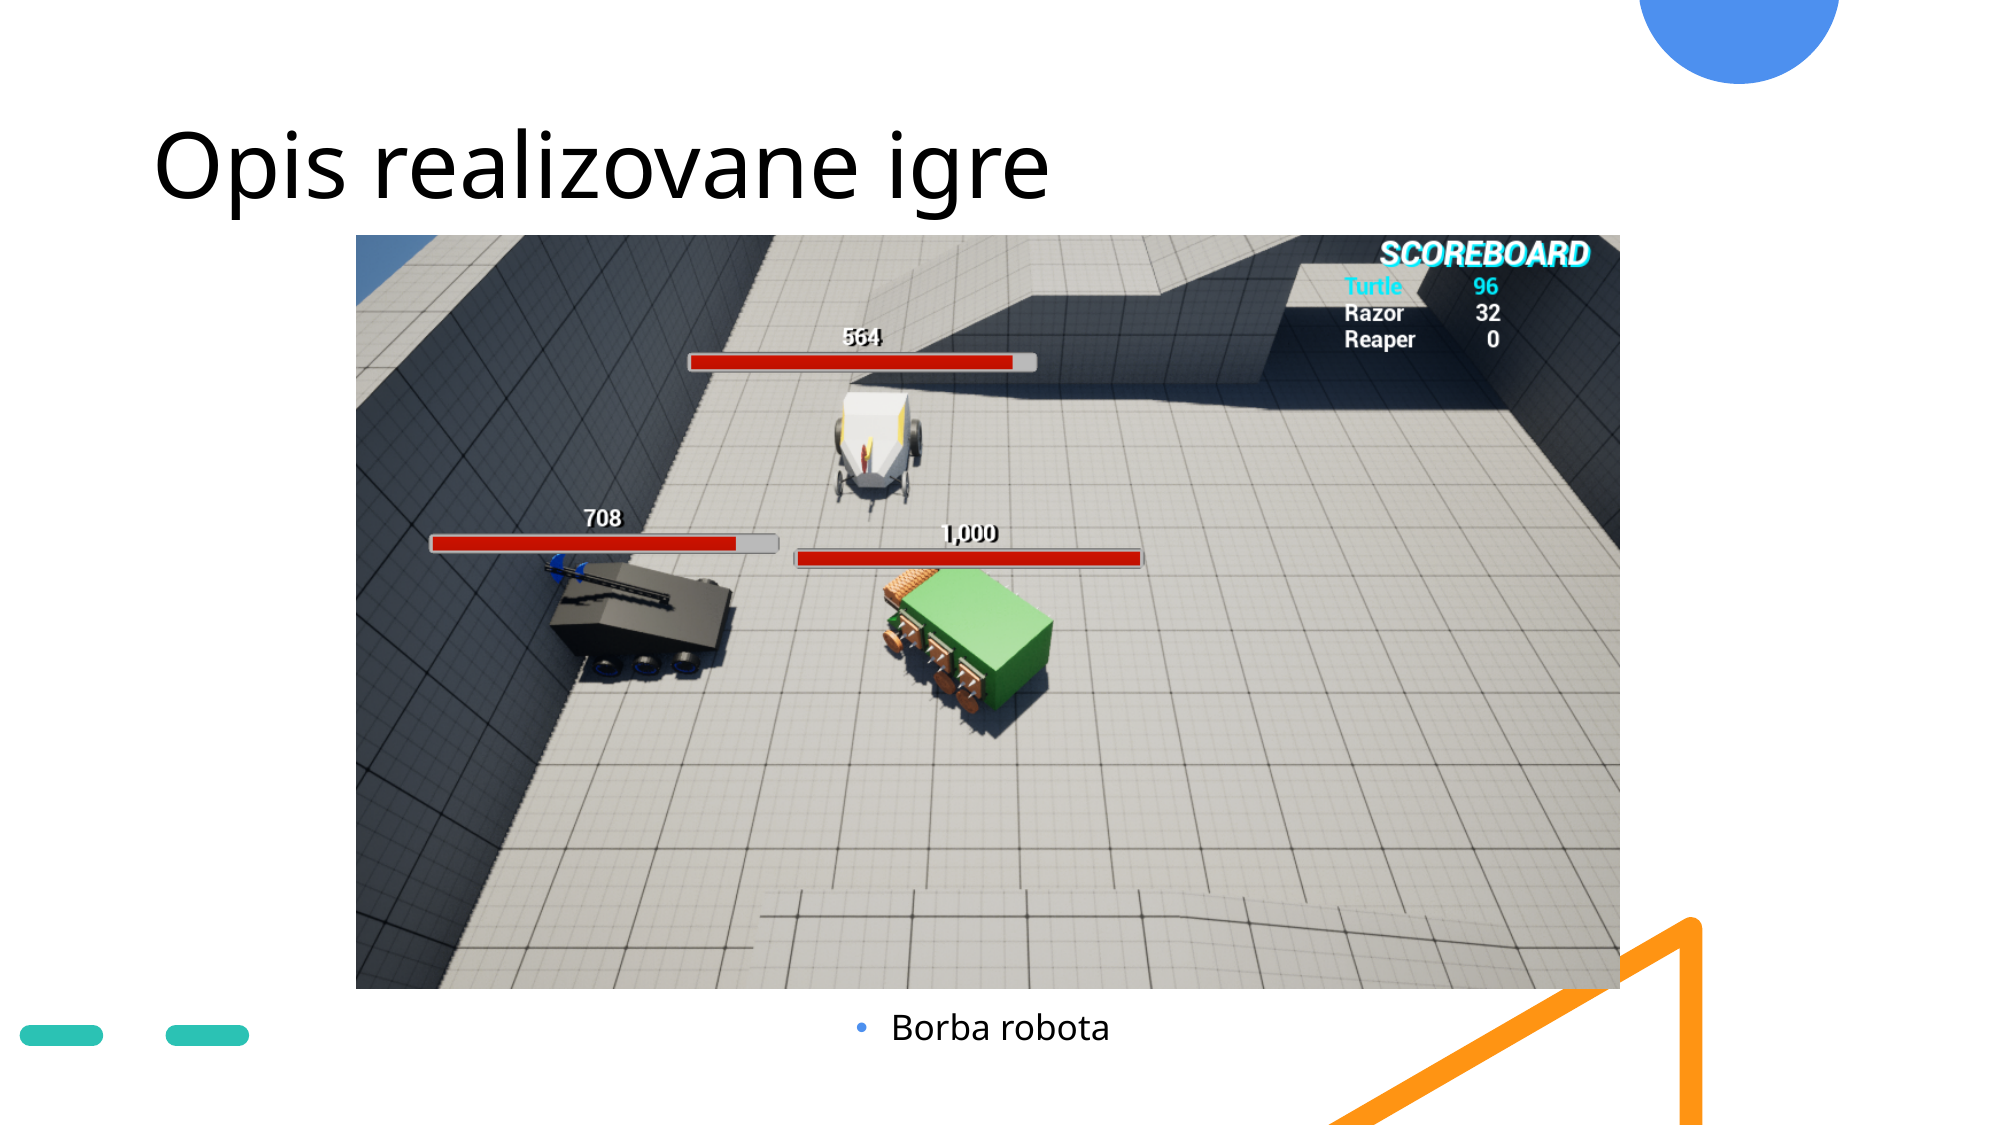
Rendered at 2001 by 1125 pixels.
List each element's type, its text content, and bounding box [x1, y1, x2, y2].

title Opis realizovane igre [137, 59, 1863, 278]
picture [355, 234, 1621, 990]
list Borba robota [840, 1003, 1136, 1066]
